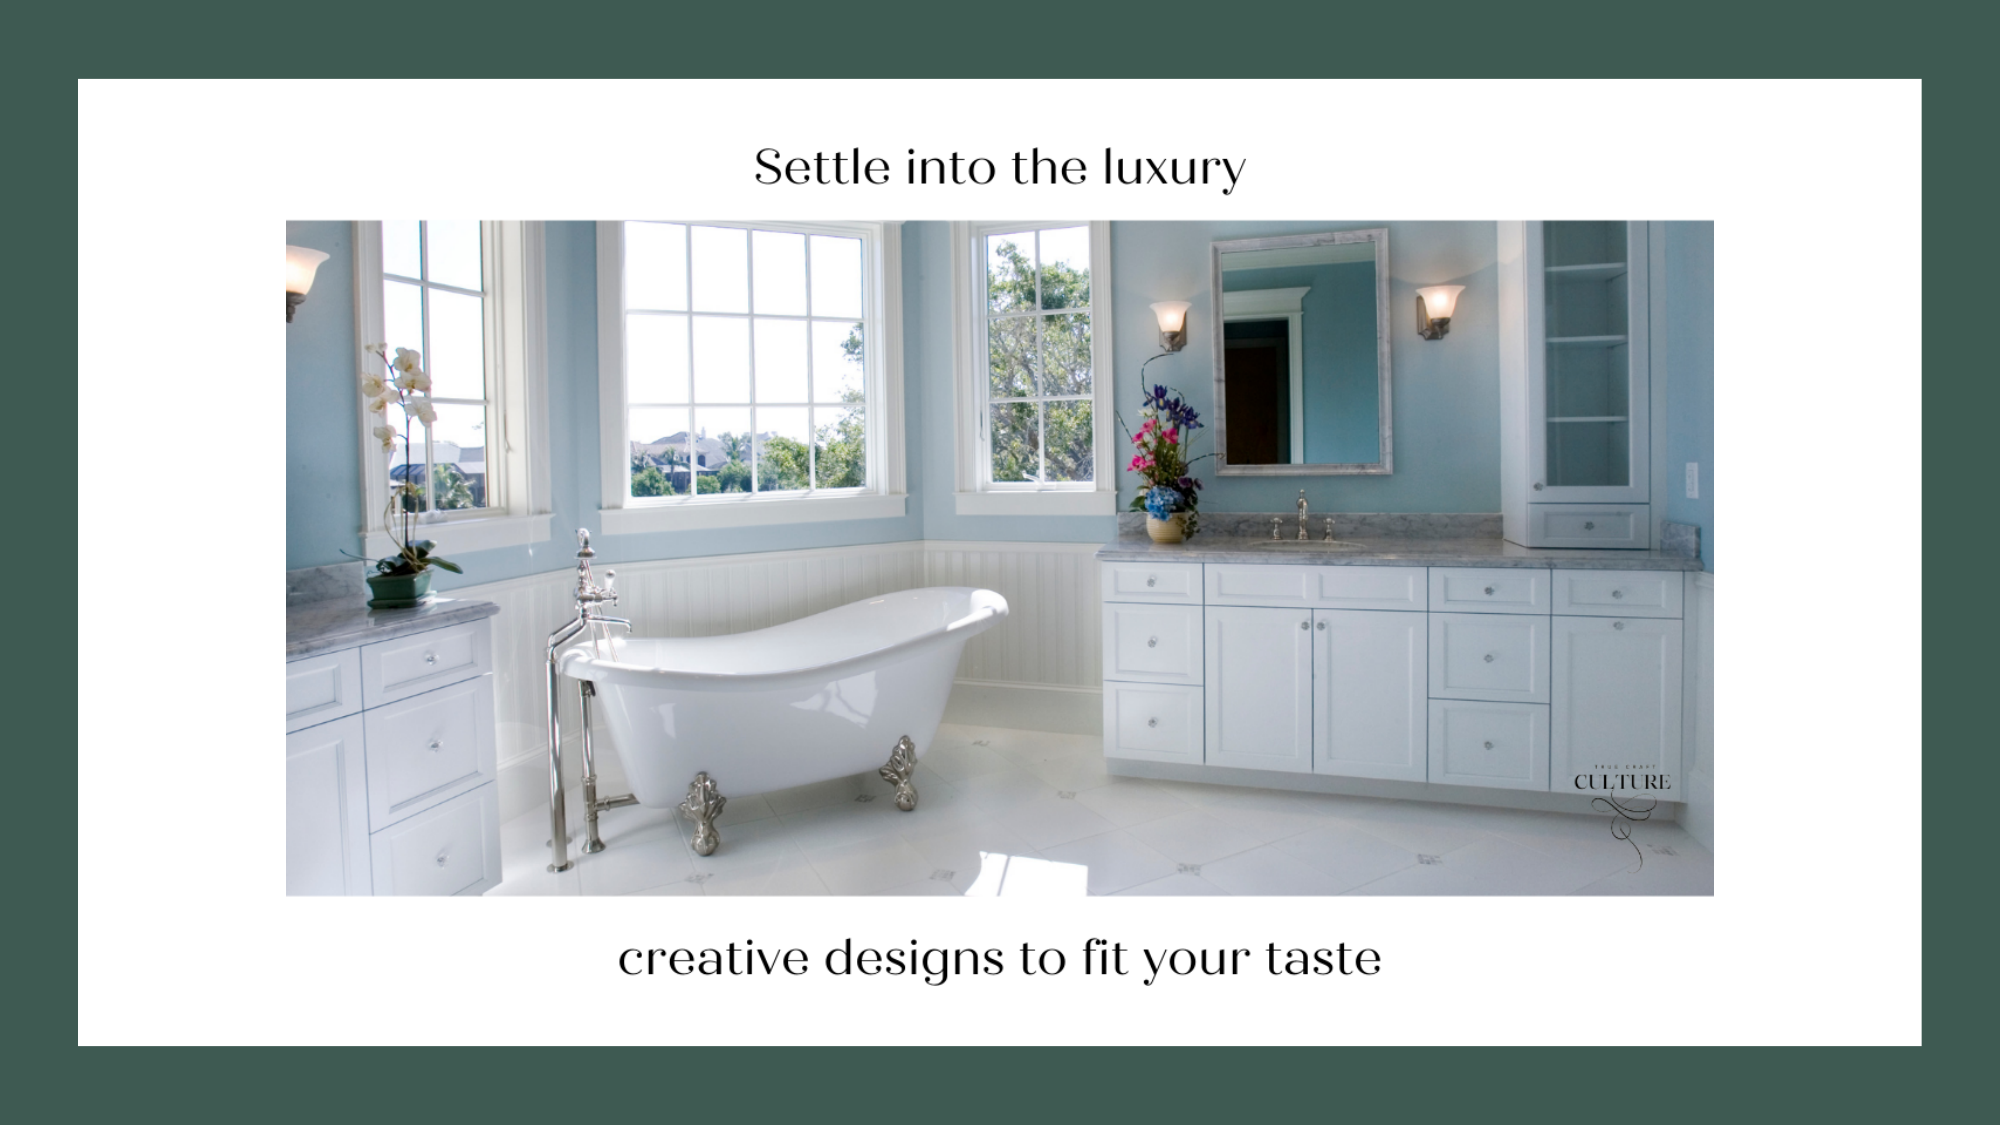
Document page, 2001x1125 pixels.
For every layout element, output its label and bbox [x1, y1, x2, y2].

picture [285, 105, 1714, 1020]
text_box [77, 78, 1923, 1047]
text_box [0, 0, 2000, 1125]
